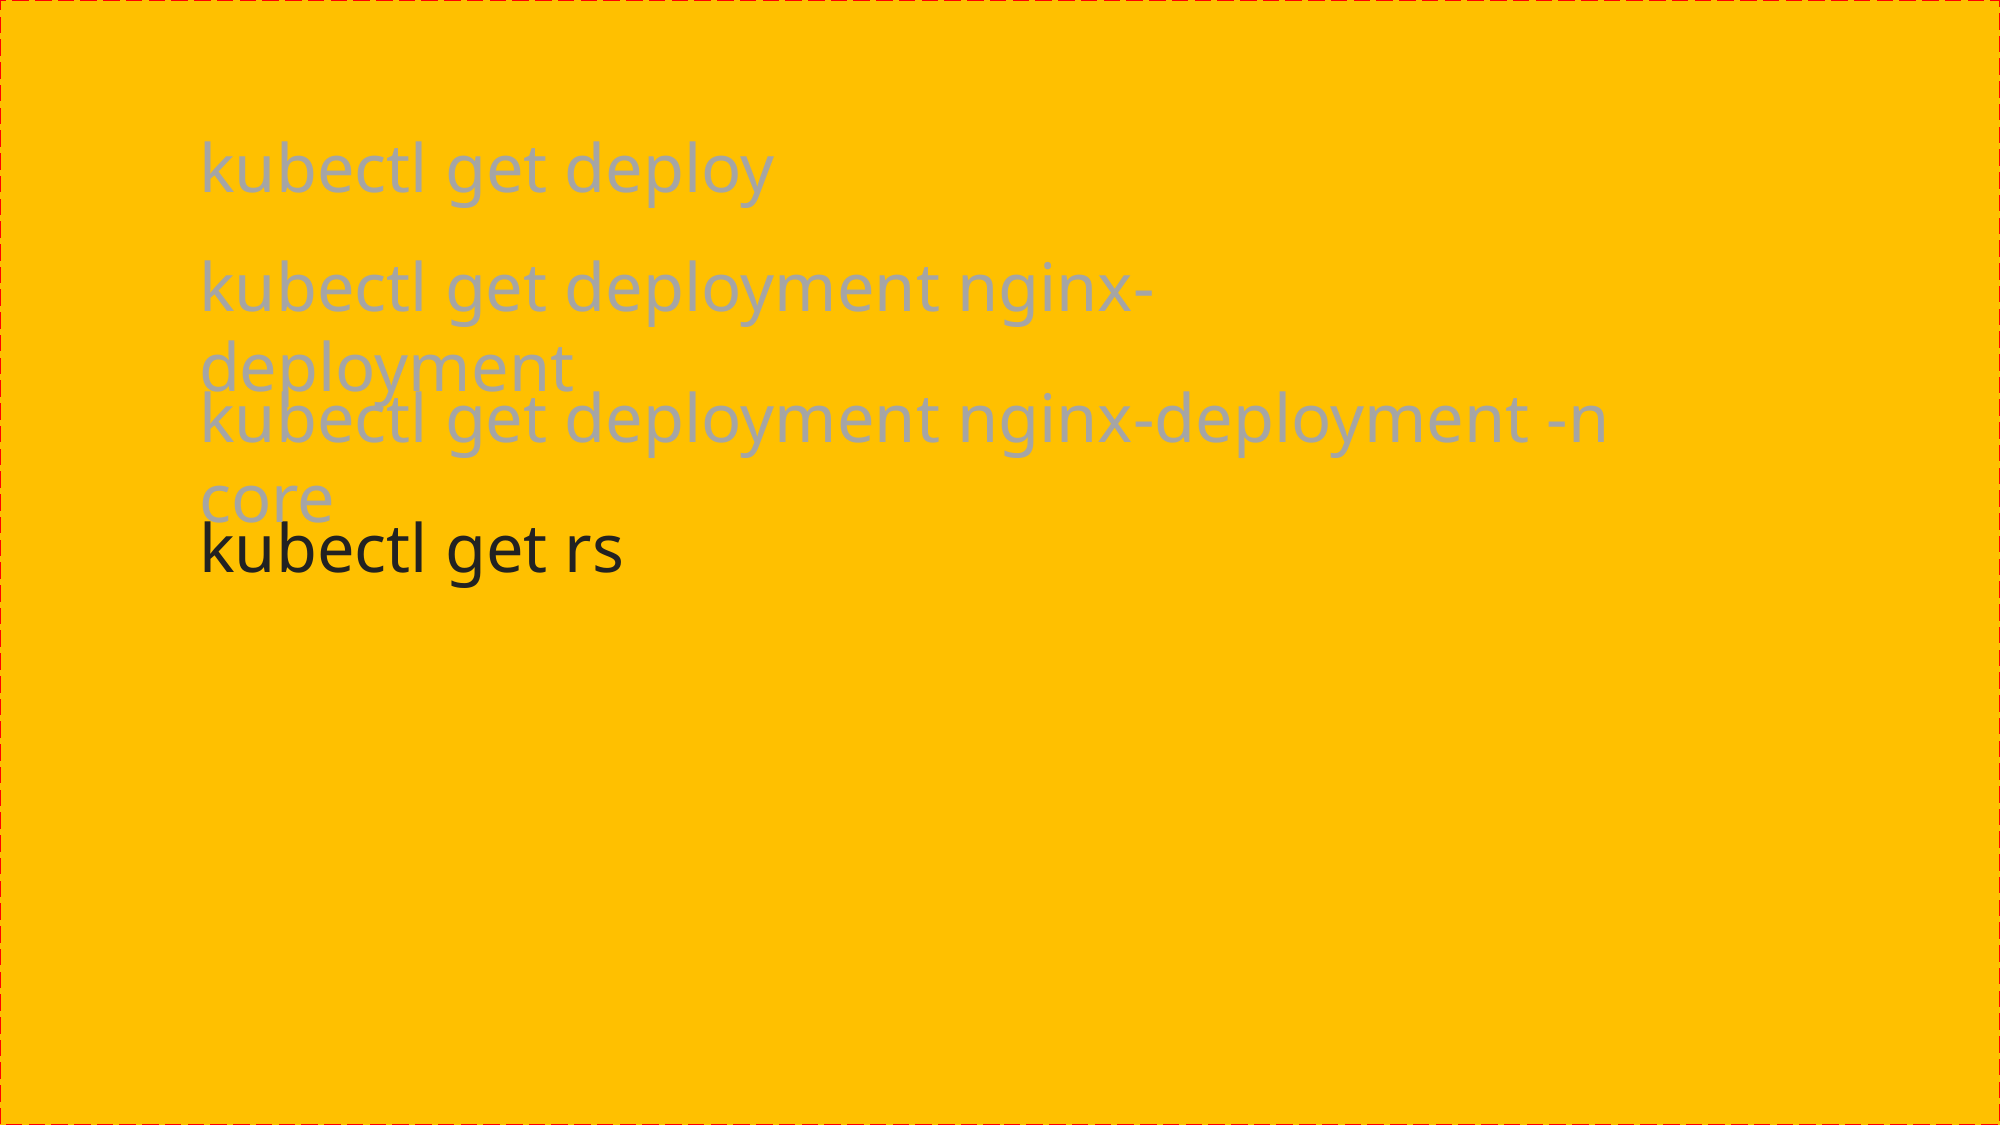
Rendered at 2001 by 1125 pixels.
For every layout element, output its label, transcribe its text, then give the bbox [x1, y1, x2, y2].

text_box [0, 0, 2000, 1125]
text_box kubectl get deploy [184, 118, 890, 214]
text_box kubectl get rs [184, 543, 1240, 593]
text_box kubectl get deployment nginx-deployment -n core [184, 368, 1656, 543]
text_box kubectl get deployment nginx-deployment [184, 237, 1529, 368]
